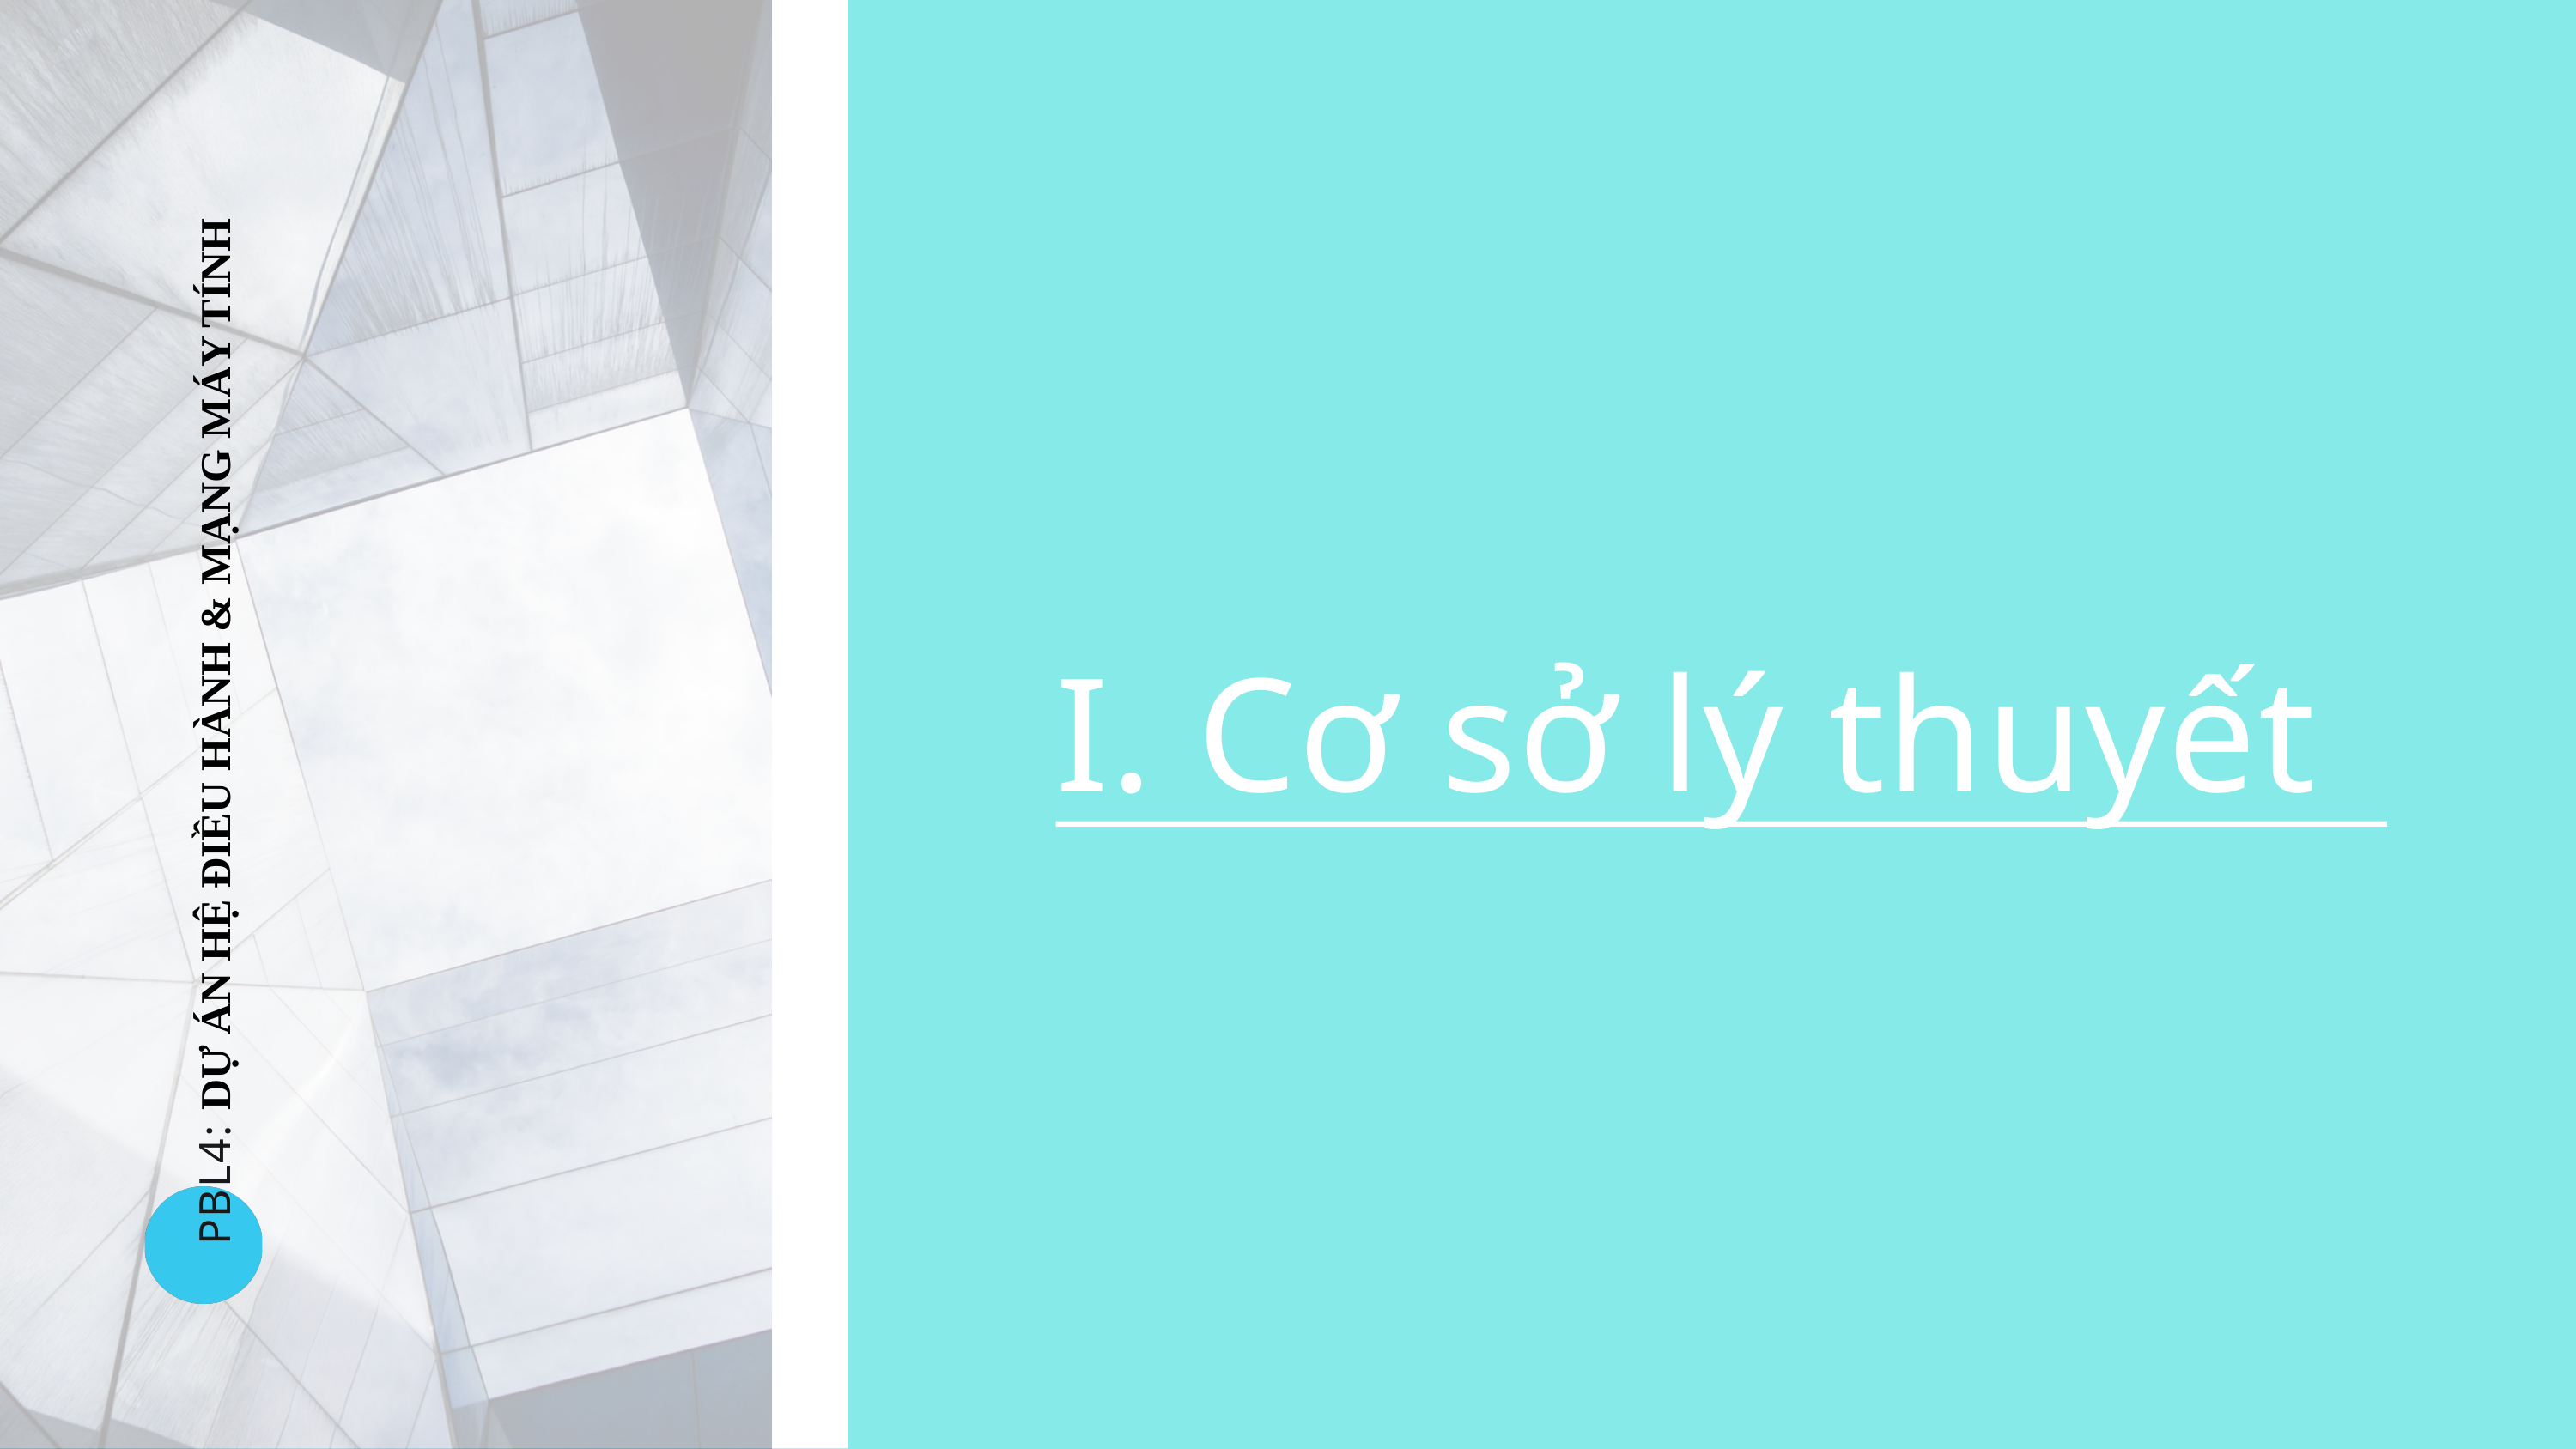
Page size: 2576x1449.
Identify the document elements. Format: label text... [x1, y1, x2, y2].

text_box I. Cơ sở lý thuyết [1055, 579, 2576, 824]
text_box [144, 1186, 263, 1304]
text_box [0, 0, 772, 1449]
text_box PBL4: DỰ ÁN HỆ ĐIỀU HÀNH & MẠNG MÁY TÍNH [178, 37, 240, 1246]
text_box [772, 0, 848, 1449]
text_box [1055, 821, 2388, 827]
